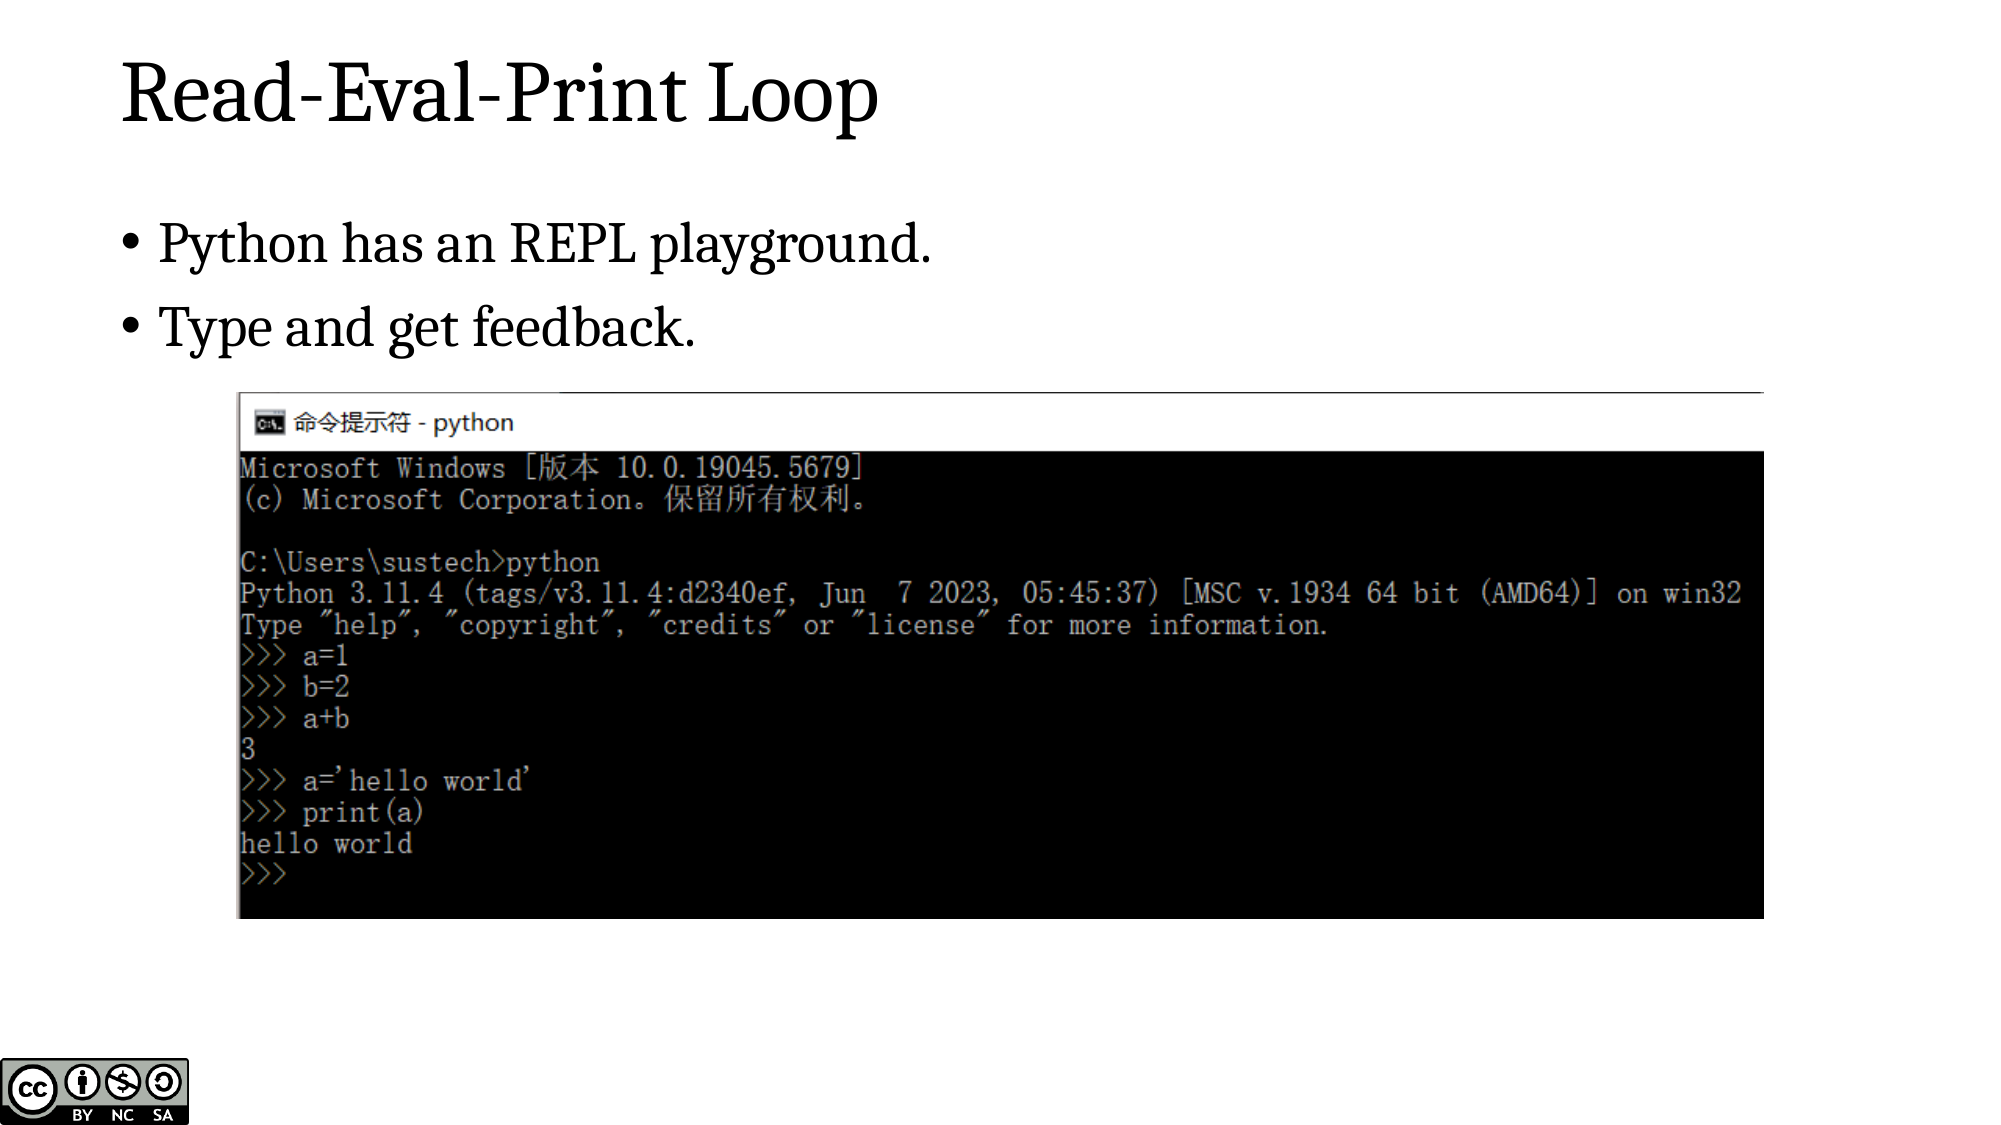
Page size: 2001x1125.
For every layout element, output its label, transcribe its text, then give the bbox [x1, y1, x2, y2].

title Read-Eval-Print Loop [105, 0, 1805, 188]
list Python has an REPL playground. Type and get feedback. [105, 205, 1799, 814]
picture [0, 1058, 189, 1125]
picture [236, 392, 1764, 919]
